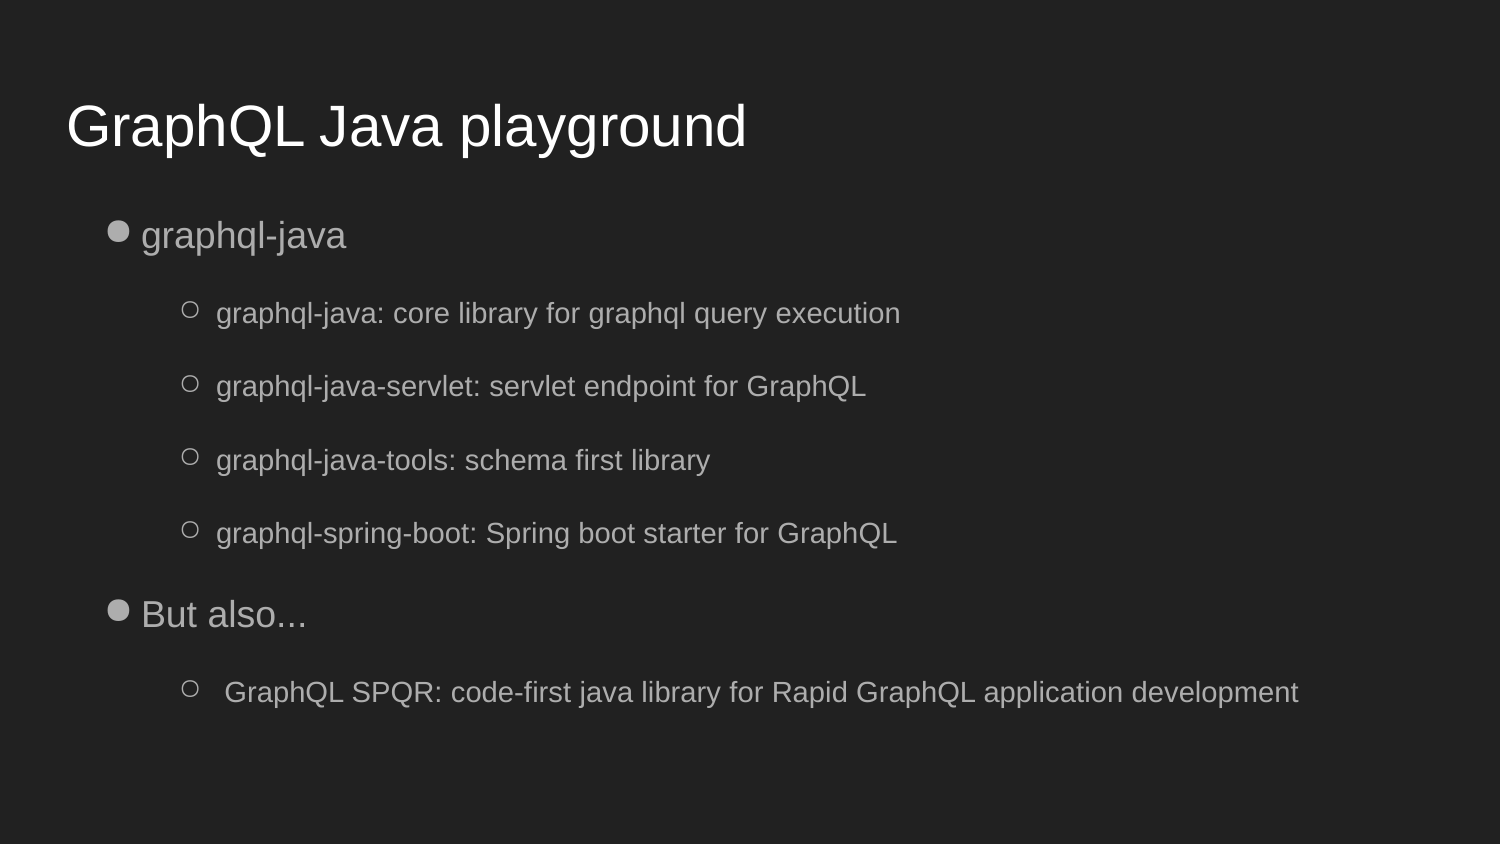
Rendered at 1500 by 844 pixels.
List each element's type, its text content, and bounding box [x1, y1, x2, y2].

title GraphQL Java playground [51, 72, 1449, 167]
list graphql-java graphql-java: core library for graphql query execution graphql-java-servlet: servlet endpoint for GraphQL graphql-java-tools: schema first library graphql-spring-boot: Spring boot starter for GraphQL But also... GraphQL SPQR: code-first java library for Rapid GraphQL application development [51, 189, 1449, 750]
